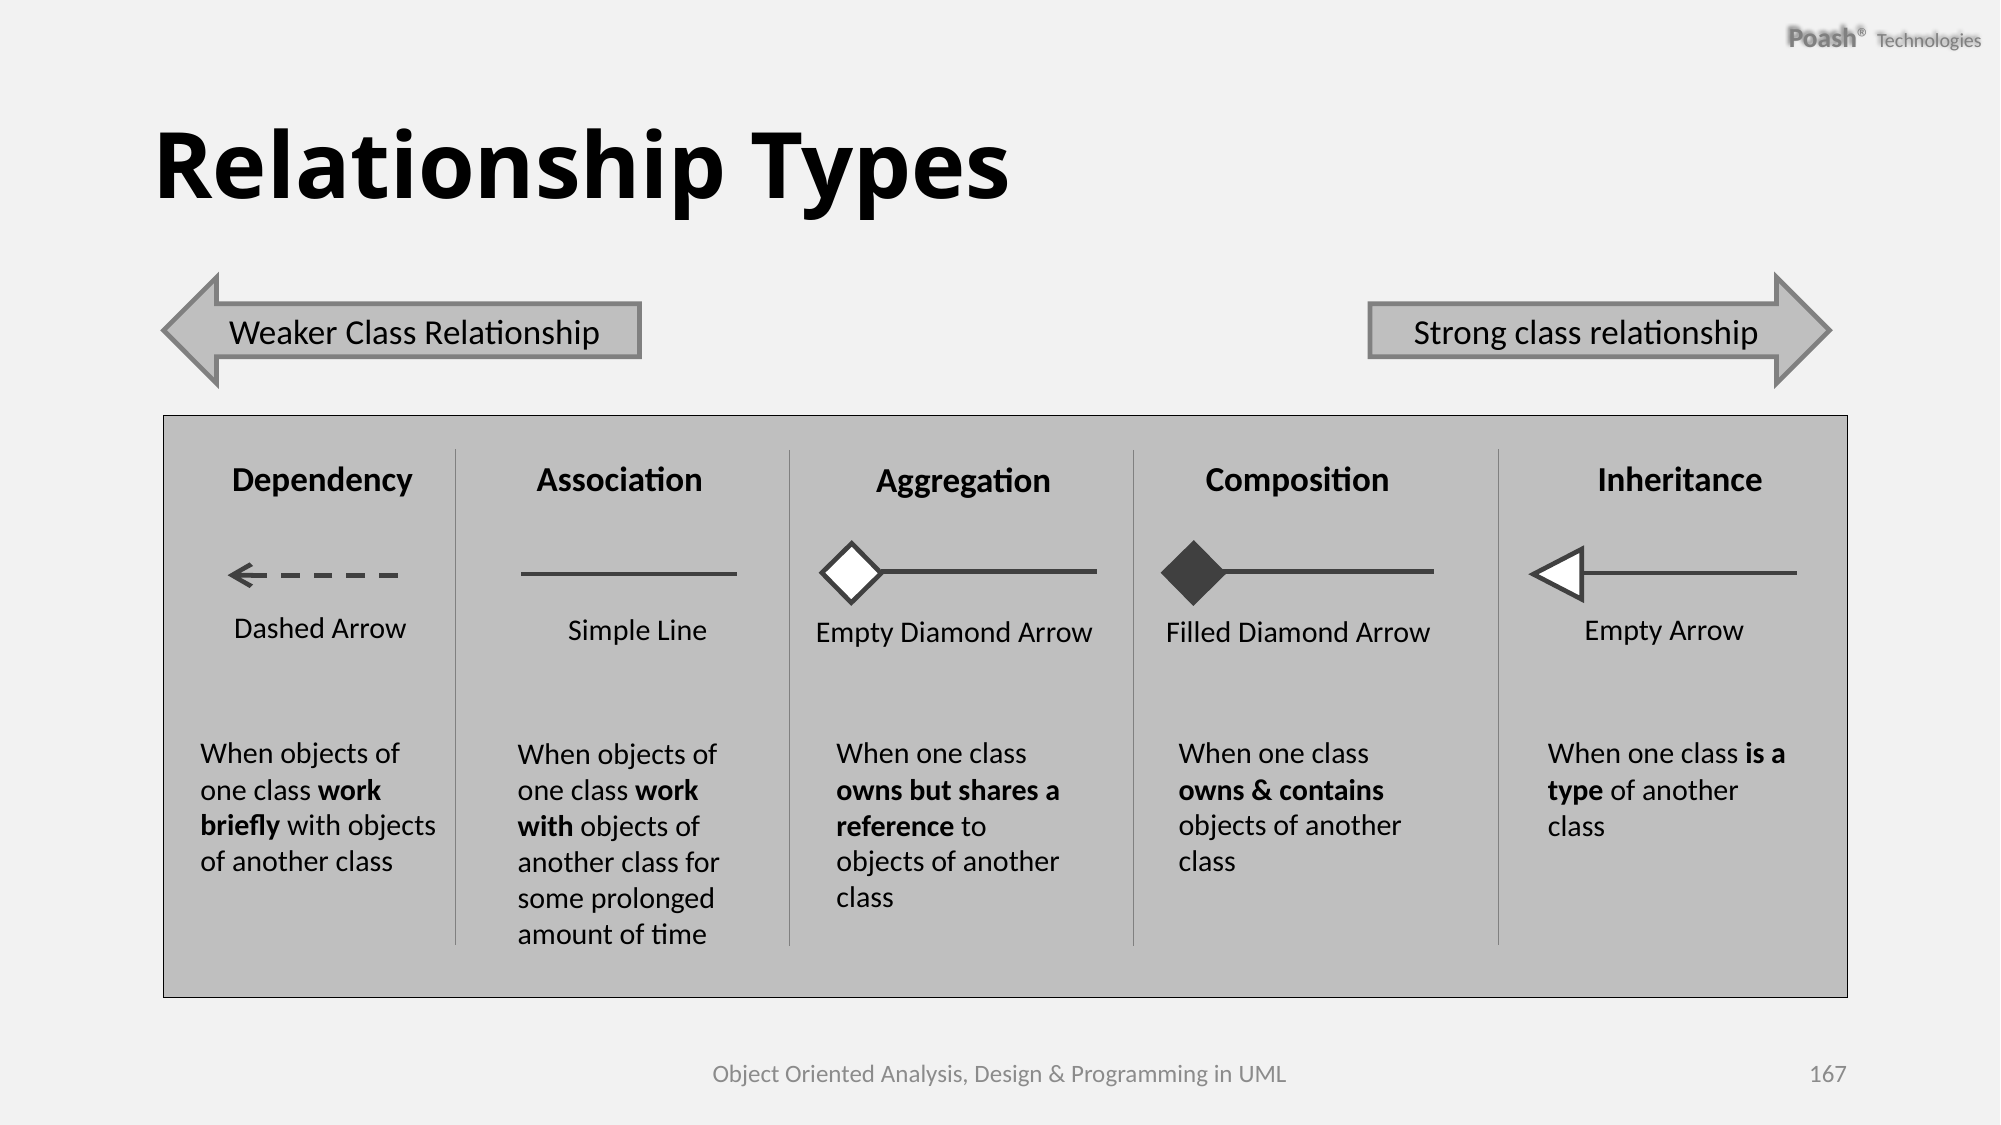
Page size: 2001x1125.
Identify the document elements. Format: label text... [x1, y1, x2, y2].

text_box Inheritance [1563, 449, 1798, 507]
text_box Composition [1180, 449, 1415, 507]
text_box Filled Diamond Arrow [1134, 604, 1464, 656]
text_box [1532, 548, 1583, 601]
slide_number 167 [1412, 1042, 1863, 1103]
text_box Empty Diamond Arrow [790, 604, 1120, 656]
text_box Empty Arrow [1499, 602, 1830, 654]
text_box When one class is a type of another class [1533, 726, 1804, 850]
text_box [163, 415, 1848, 998]
footer Object Oriented Analysis, Design & Programming in UML [662, 1042, 1338, 1103]
text_box Weaker Class Relationship [162, 276, 641, 385]
text_box When objects of one class work briefly with objects of another class [185, 726, 455, 886]
text_box Dependency [205, 449, 440, 507]
text_box When objects of one class work with objects of another class for some prolonged amount of time [502, 727, 773, 958]
text_box Aggregation [846, 449, 1081, 507]
text_box Dashed Arrow [185, 600, 455, 652]
text_box [1163, 542, 1224, 604]
text_box [821, 542, 882, 604]
text_box When one class owns but shares a reference to objects of another class [821, 726, 1092, 922]
title Relationship Types [137, 59, 1863, 278]
text_box Association [502, 449, 737, 507]
text_box Strong class relationship [1369, 276, 1831, 385]
text_box When one class owns & contains objects of another class [1163, 726, 1434, 886]
text_box Simple Line [502, 602, 773, 654]
